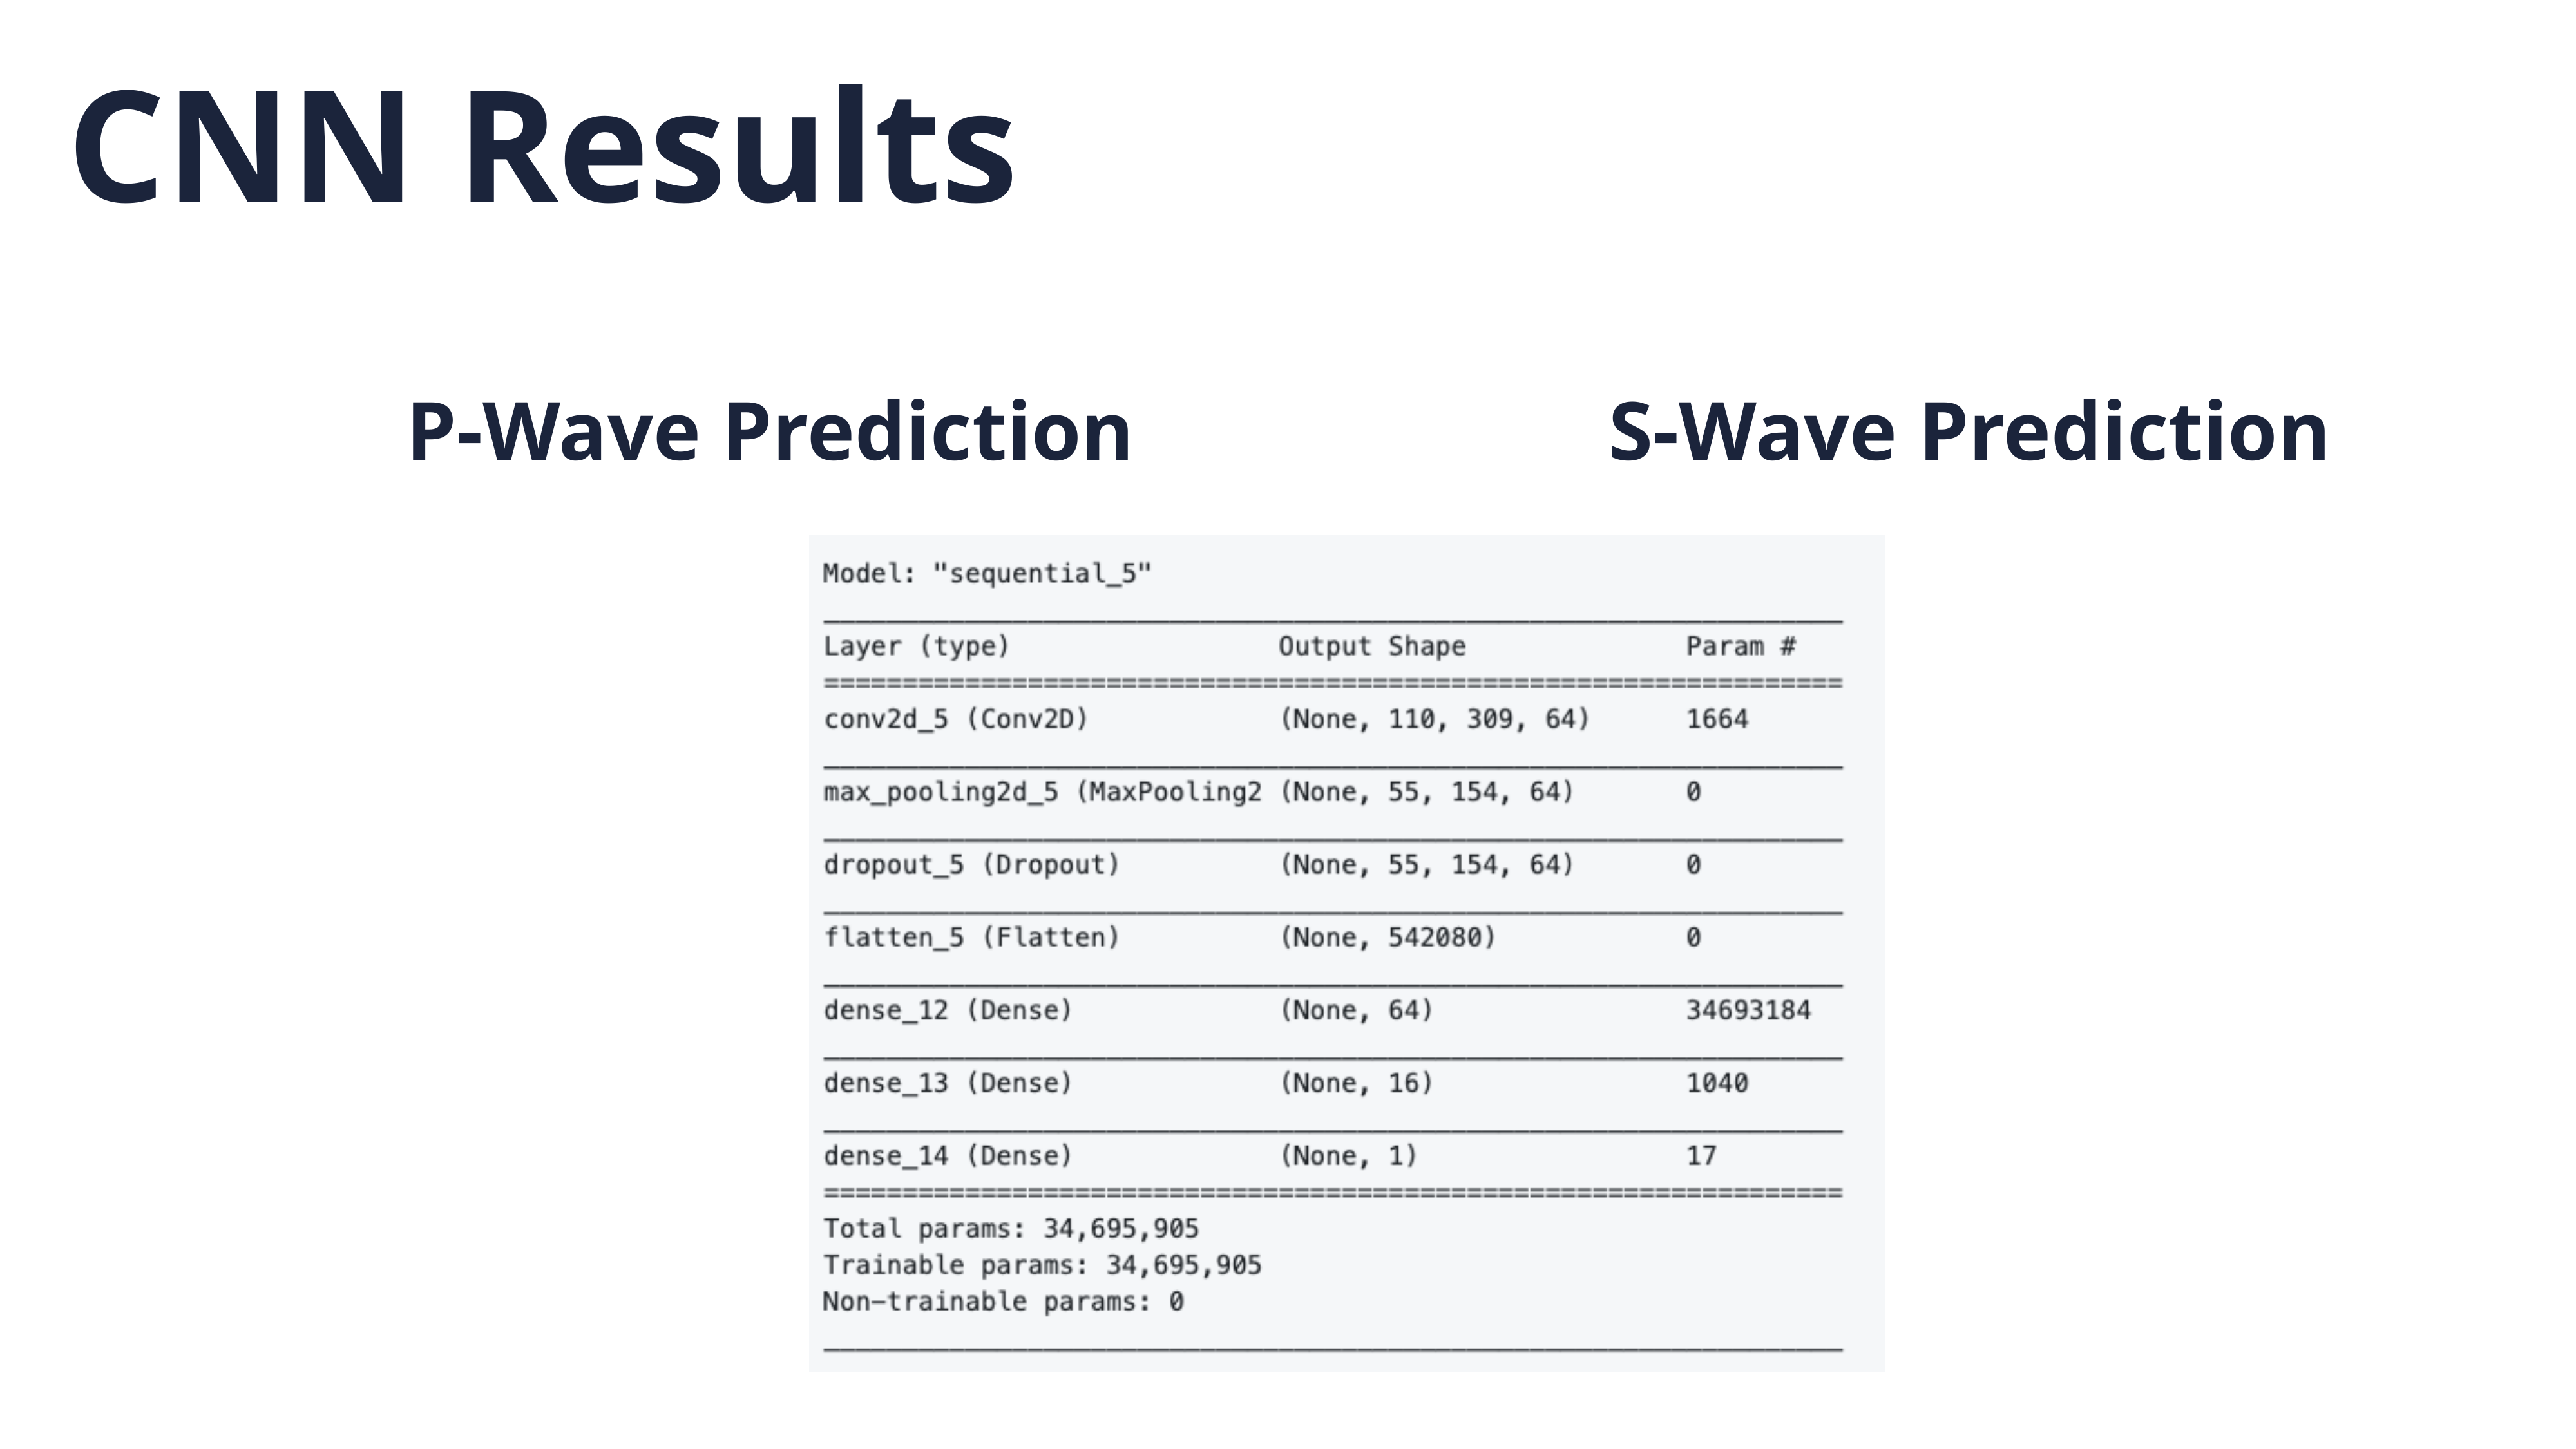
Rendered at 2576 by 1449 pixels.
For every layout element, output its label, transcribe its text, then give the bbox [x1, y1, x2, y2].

text_box S-Wave Prediction [1599, 375, 2491, 482]
text_box CNN Results [57, 59, 1582, 242]
picture [809, 535, 1885, 1372]
text_box P-Wave Prediction [396, 375, 1178, 482]
